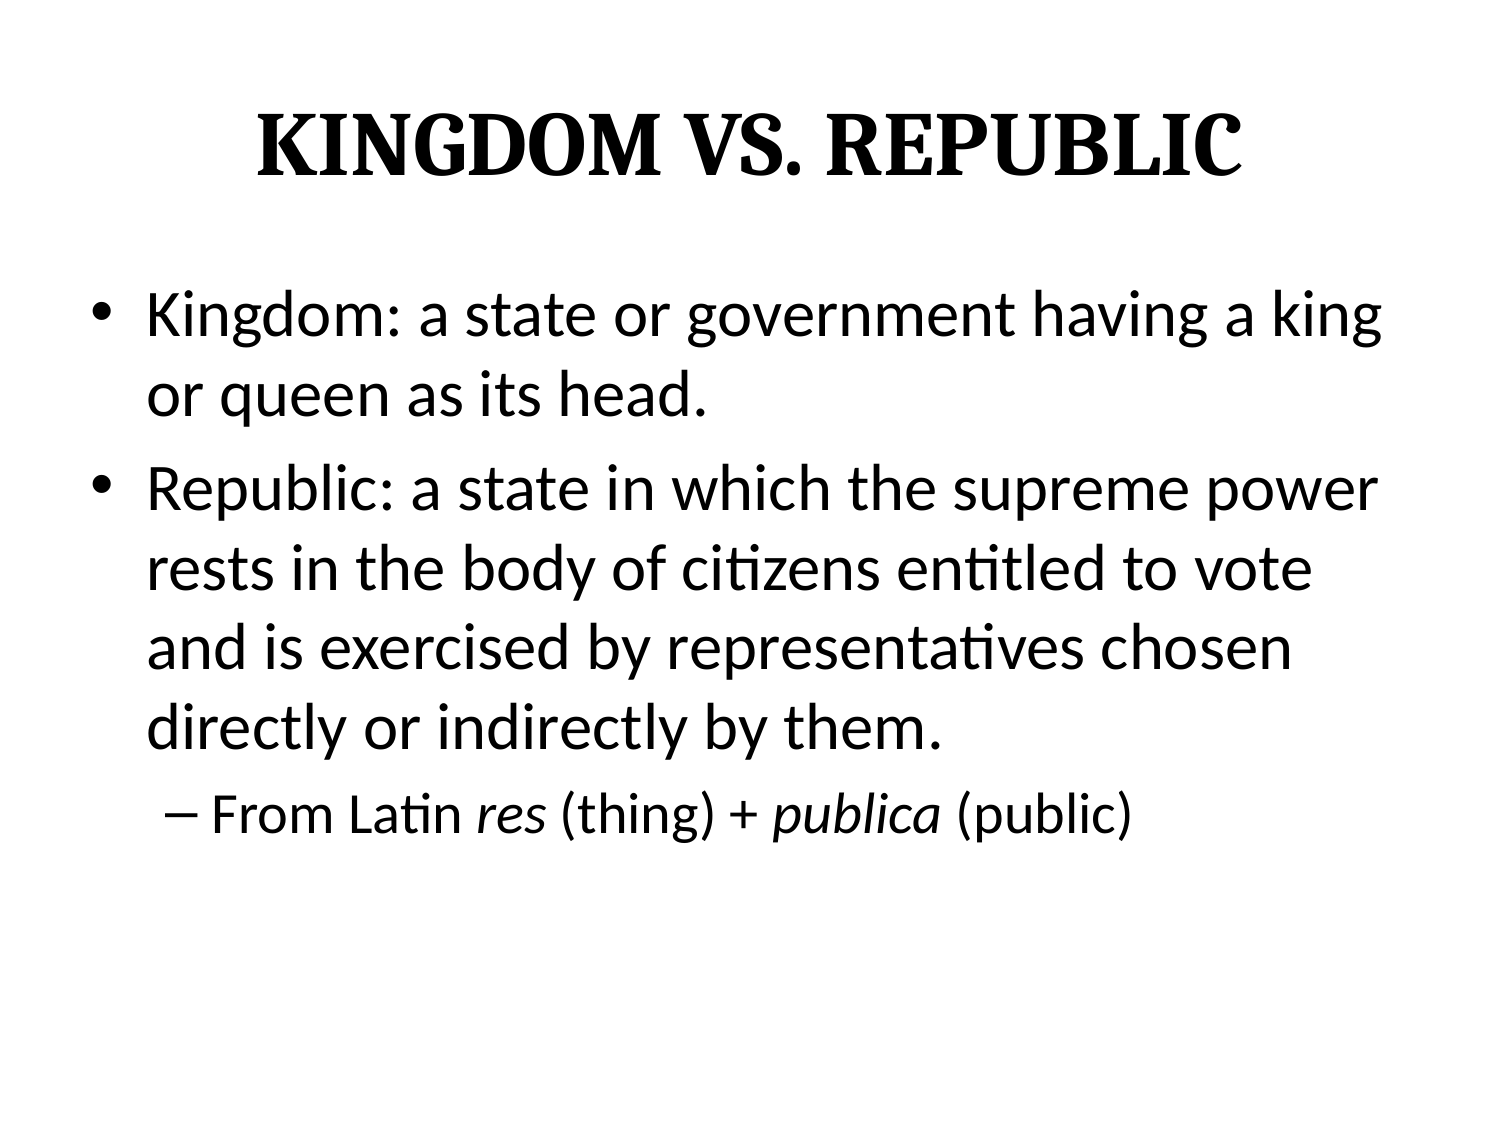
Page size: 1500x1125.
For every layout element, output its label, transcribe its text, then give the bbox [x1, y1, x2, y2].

list Kingdom: a state or government having a king or queen as its head. Republic: a state in which the supreme power rests in the body of citizens entitled to vote and is exercised by representatives chosen directly or indirectly by them. From Latin res (thing) + publica (public) [75, 262, 1425, 1005]
title Kingdom vs. Republic [75, 45, 1425, 233]
